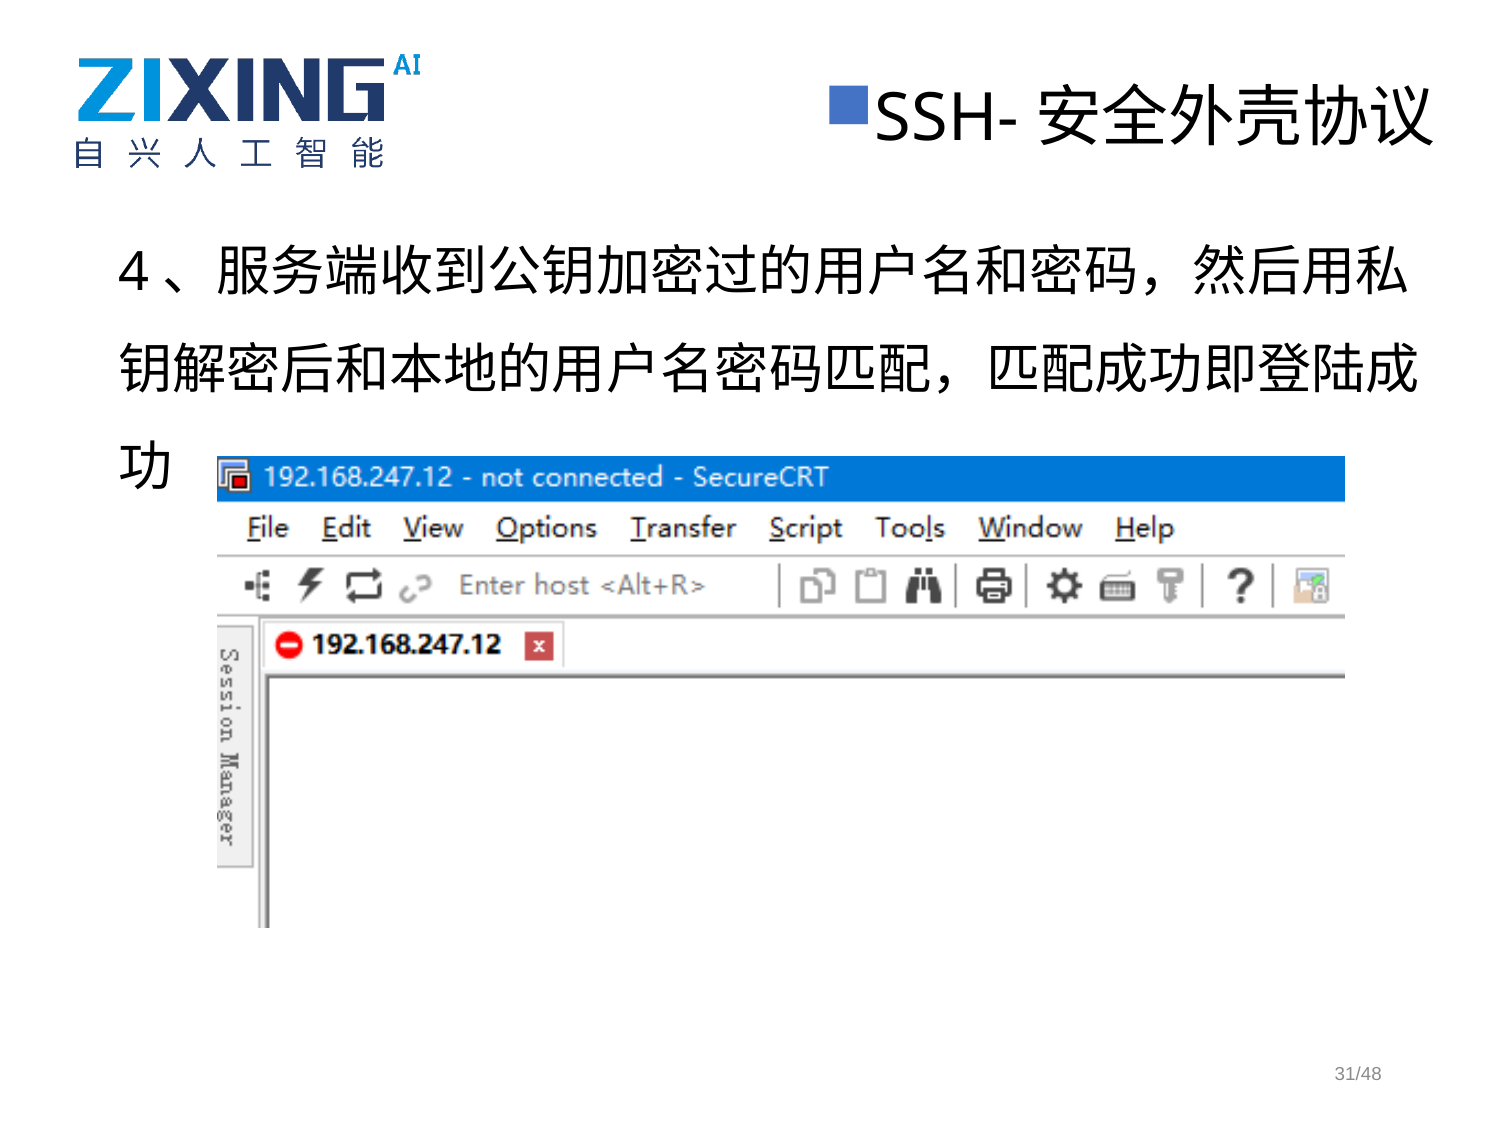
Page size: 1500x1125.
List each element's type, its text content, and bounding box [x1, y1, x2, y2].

picture [217, 456, 1345, 928]
slide_number 31/48 [1059, 1042, 1397, 1103]
picture [76, 54, 420, 168]
text_box 4、服务端收到公钥加密过的用户名和密码，然后用私钥解密后和本地的用户名密码匹配，匹配成功即登陆成功 [103, 196, 1459, 1038]
text_box SSH-安全外壳协议 [808, 66, 1500, 161]
